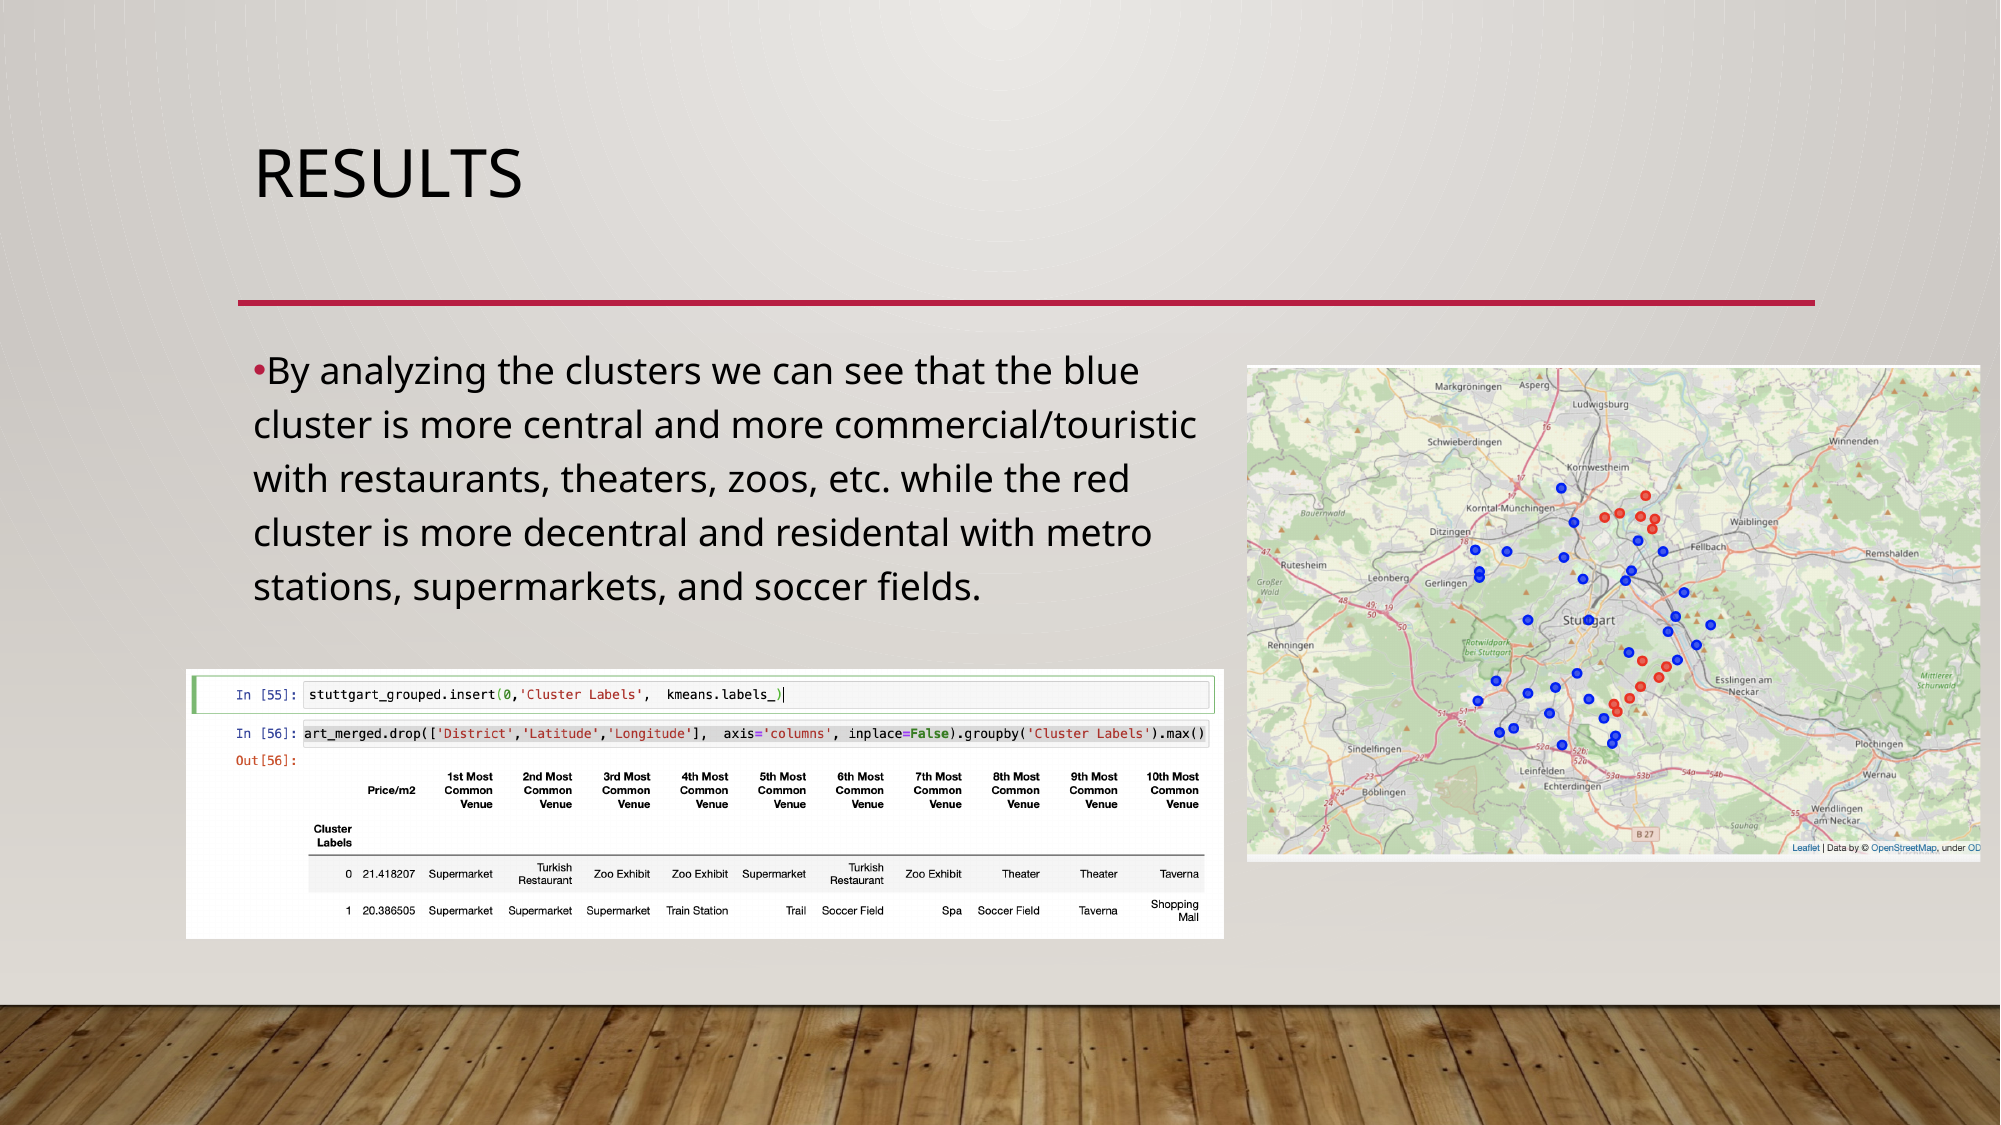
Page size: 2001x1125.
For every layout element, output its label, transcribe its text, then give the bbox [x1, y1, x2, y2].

picture [1246, 365, 1981, 863]
title Results [238, 131, 1814, 305]
picture [186, 669, 1224, 940]
picture [0, 1005, 2000, 1125]
text_box By analyzing the clusters we can see that the blue cluster is more central and more commercial/touristic with restaurants, theaters, zoos, etc. while the red cluster is more decentral and residental with metro stations, supermarkets, and soccer fields. [238, 330, 1221, 669]
